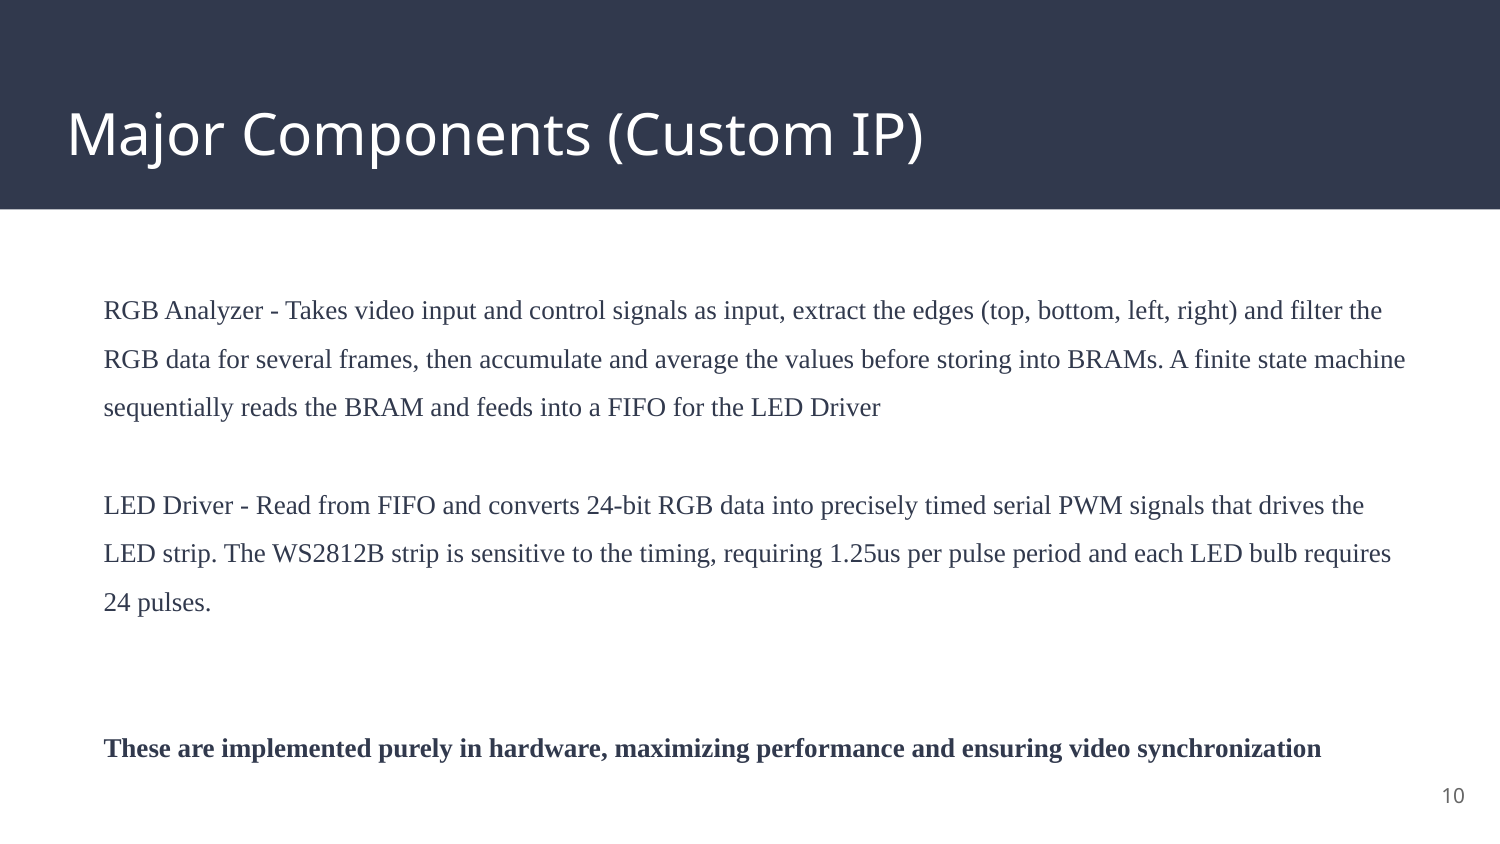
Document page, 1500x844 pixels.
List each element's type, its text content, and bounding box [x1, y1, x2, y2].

title Major Components (Custom IP) [51, 82, 1449, 185]
slide_number ‹#› [1389, 764, 1480, 830]
text_box RGB Analyzer - Takes video input and control signals as input, extract the edges (top, bottom, left, right) and filter the RGB data for several frames, then accumulate and average the values before storing into BRAMs. A finite state machine sequentially reads the BRAM and feeds into a FIFO for the LED Driver LED Driver - Read from FIFO and converts 24-bit RGB data into precisely timed serial PWM signals that drives the LED strip. The WS2812B strip is sensitive to the timing, requiring 1.25us per pulse period and each LED bulb requires 24 pulses. These are implemented purely in hardware, maximizing performance and ensuring video synchronization [88, 261, 1426, 765]
